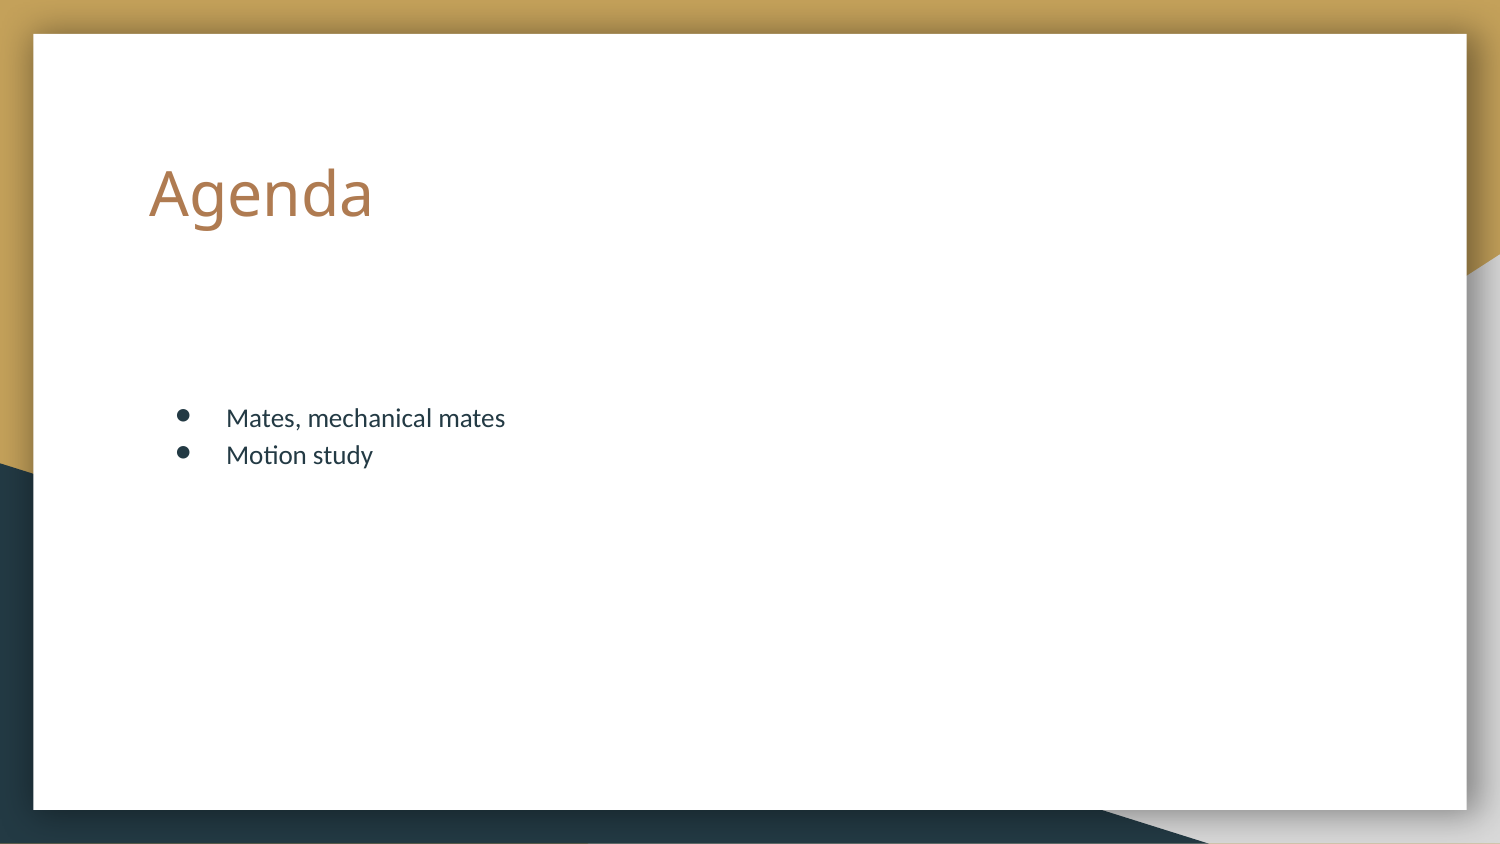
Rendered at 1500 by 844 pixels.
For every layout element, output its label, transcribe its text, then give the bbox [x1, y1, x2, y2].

title Agenda [134, 138, 743, 366]
list Mates, mechanical mates Motion study [136, 380, 745, 729]
